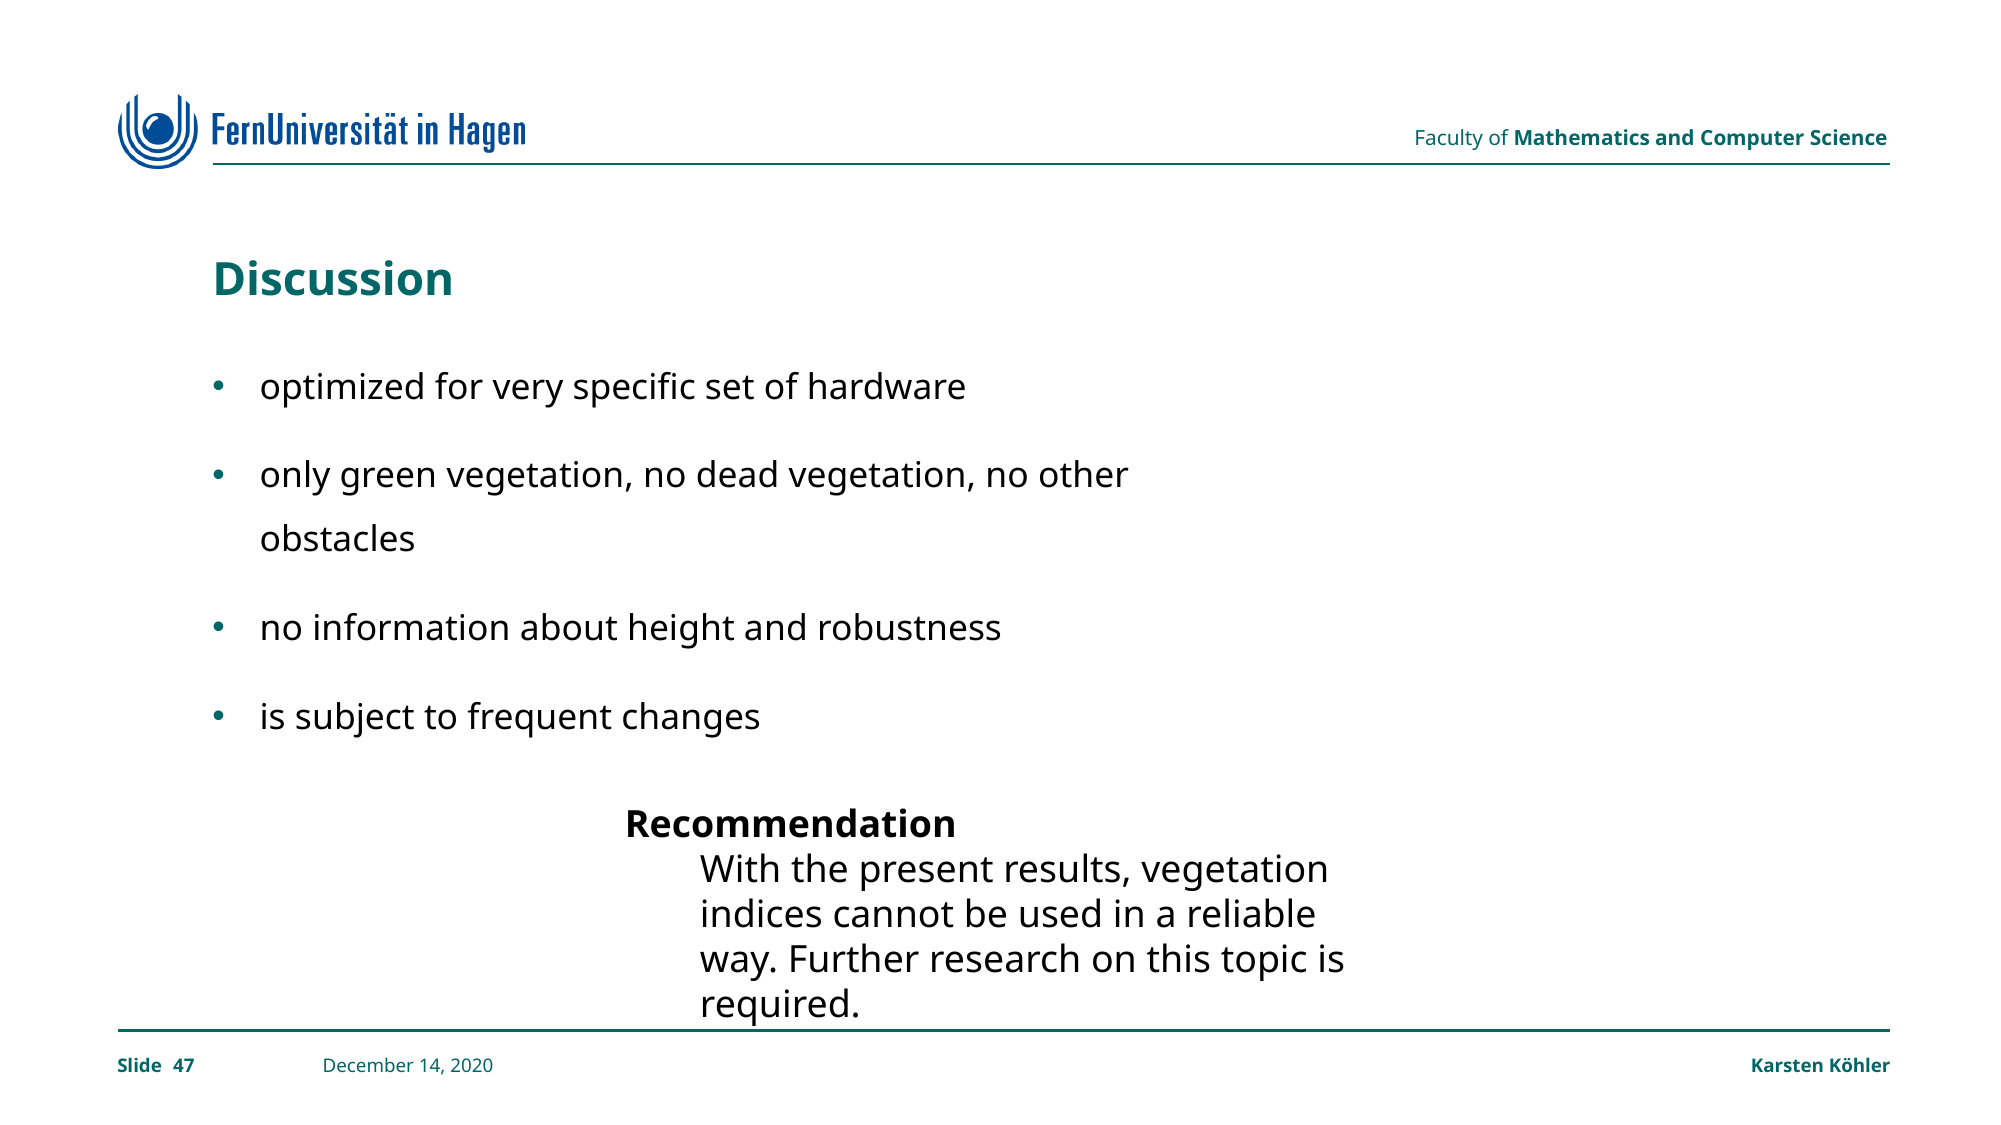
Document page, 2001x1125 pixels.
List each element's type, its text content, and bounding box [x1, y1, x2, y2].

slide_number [322, 1054, 528, 1094]
picture [118, 94, 525, 169]
text_box Recommendation With the present results, vegetation indices cannot be used in a reliable way. Further research on this topic is required. [610, 792, 1390, 1033]
list optimized for very specific set of hardware only green vegetation, no dead vegetation, no other obstacles no information about height and robustness is subject to frequent changes [212, 342, 1272, 705]
title Discussion [212, 249, 1890, 315]
slide_number 47 [173, 1054, 280, 1094]
footer Karsten Köhler [595, 1054, 1891, 1094]
